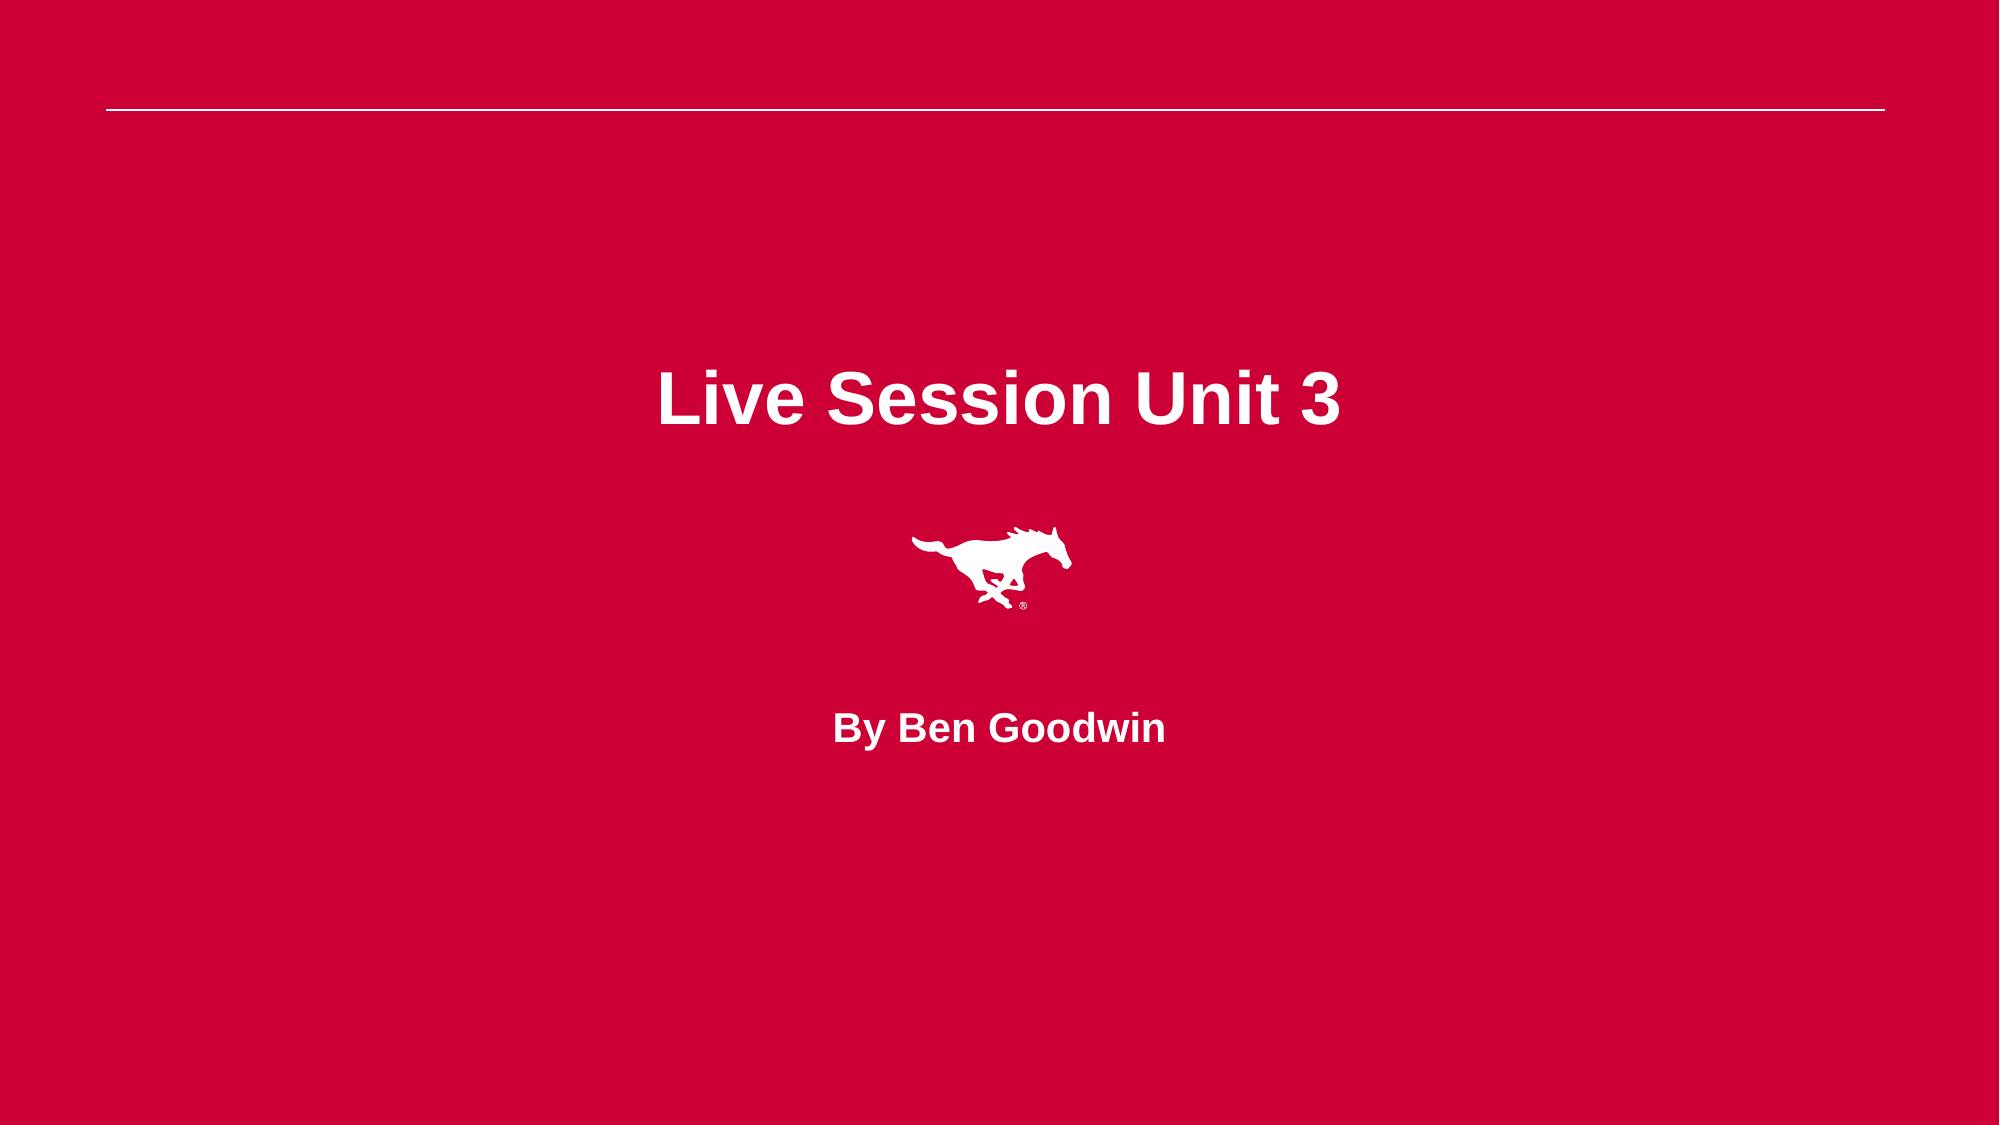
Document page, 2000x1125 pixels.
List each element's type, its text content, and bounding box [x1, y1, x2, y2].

subtitle By Ben Goodwin [249, 675, 1750, 783]
title Live Session Unit 3 [0, 184, 2000, 449]
